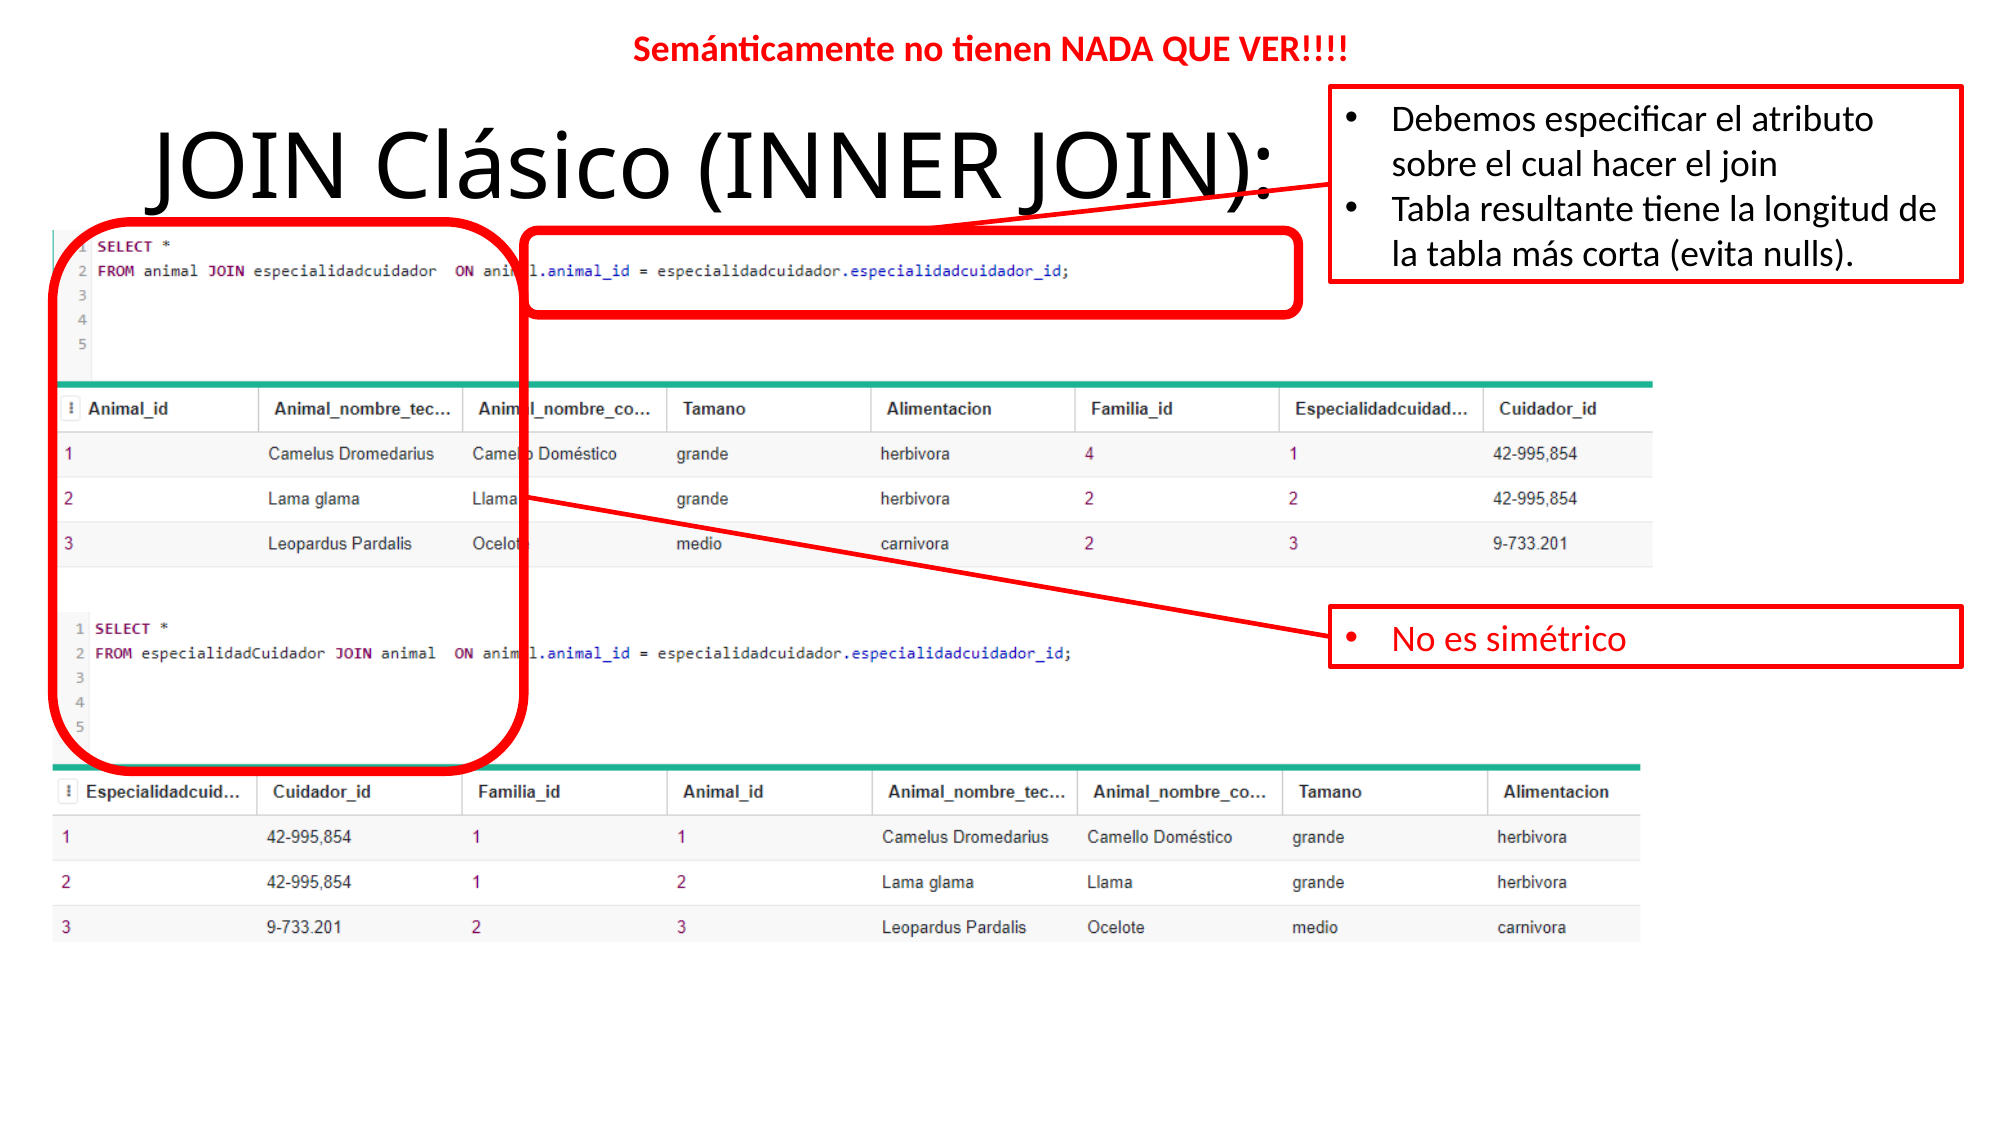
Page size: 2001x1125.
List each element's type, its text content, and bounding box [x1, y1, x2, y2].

picture [52, 612, 1641, 942]
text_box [911, 185, 1331, 231]
text_box [94, 220, 483, 230]
title JOIN Clásico (INNER JOIN): [137, 59, 1863, 230]
text_box No es simétrico [1331, 606, 1962, 667]
picture [52, 230, 1653, 570]
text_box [523, 496, 1331, 638]
text_box Semánticamente no tienen NADA QUE VER!!!! [618, 16, 1481, 77]
text_box Debemos especificar el atributo sobre el cual hacer el join Tabla resultante tiene la longitud de la tabla más corta (evita nulls). [1330, 86, 1962, 282]
text_box [51, 292, 523, 701]
